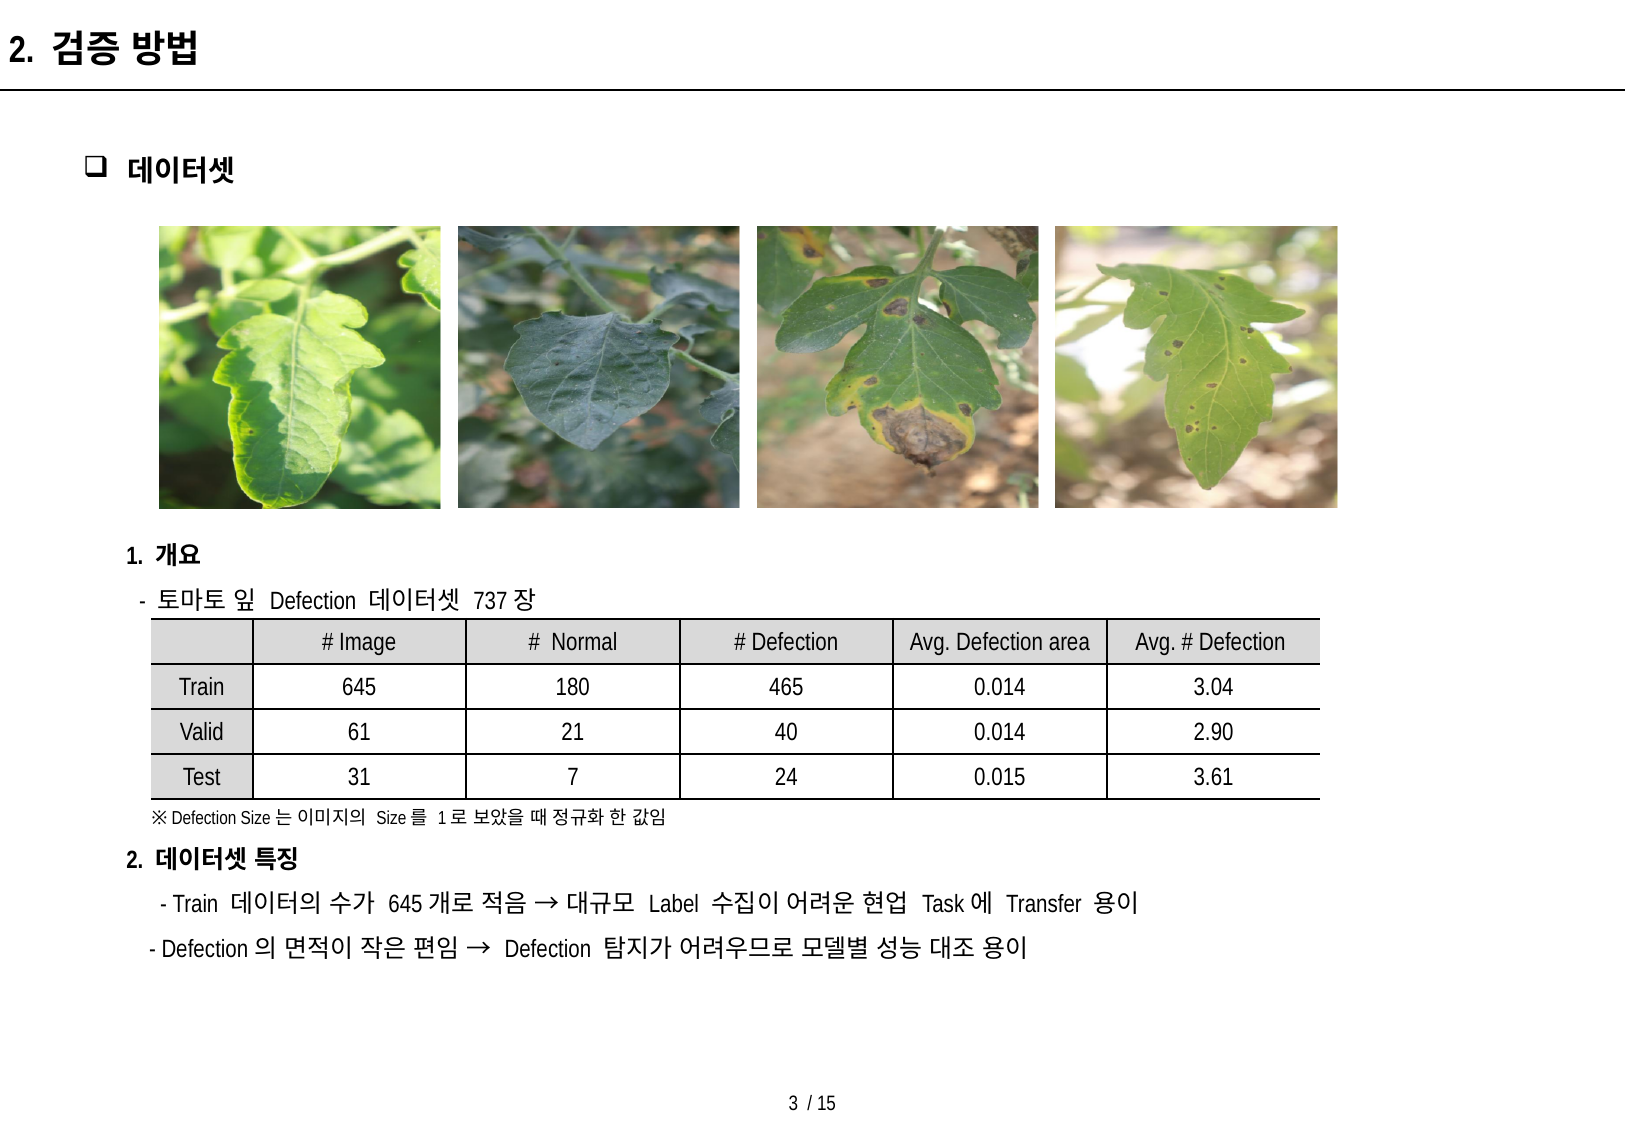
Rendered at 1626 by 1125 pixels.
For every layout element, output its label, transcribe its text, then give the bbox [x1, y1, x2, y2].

table_cell 3.04 [1108, 665, 1320, 708]
picture [1047, 218, 1344, 515]
table_cell 0.014 [894, 665, 1106, 708]
table_cell 0.014 [894, 710, 1106, 753]
table_cell 0.015 [894, 755, 1106, 798]
table_header Avg. Defection area [894, 620, 1106, 663]
text_box 1. 개요 - 토마토 잎 Defection 데이터셋 737장 ※ Defection Size는 이미지의 Size를 1로 보았을 때 정규화 한 값임 2. 데이터셋 특징 - Train 데이터의 수가 645개로 적음 → 대규모 Label 수집이 어려운 현업 Task에 Transfer 용이 - Defection의 면적이 작은 편임 → Defection 탐지가 어려우므로 모델별 성능 대조 용이 [111, 517, 1510, 971]
picture [449, 218, 746, 515]
table_cell 7 [467, 755, 679, 798]
table_cell 465 [681, 665, 892, 708]
table_cell 61 [254, 710, 465, 753]
table_cell Train [151, 665, 252, 708]
table_cell 24 [681, 755, 892, 798]
picture [150, 219, 447, 516]
table_cell 645 [254, 665, 465, 708]
table_cell Valid [151, 710, 252, 753]
table_cell 180 [467, 665, 679, 708]
table_cell 31 [254, 755, 465, 798]
text_box 데이터셋 [68, 141, 698, 196]
table_cell 2.90 [1108, 710, 1320, 753]
table_header # Normal [467, 620, 679, 663]
text_box 3 / 15 [773, 1082, 851, 1122]
table_cell 3.61 [1108, 755, 1320, 798]
text_box 2. 검증 방법 [0, 17, 216, 78]
table_cell 40 [681, 710, 892, 753]
table_header Avg. # Defection [1108, 620, 1320, 663]
table_header [151, 620, 252, 663]
table_header # Image [254, 620, 465, 663]
table_cell 21 [467, 710, 679, 753]
table_header # Defection [681, 620, 892, 663]
picture [748, 218, 1045, 515]
table_cell Test [151, 755, 252, 798]
